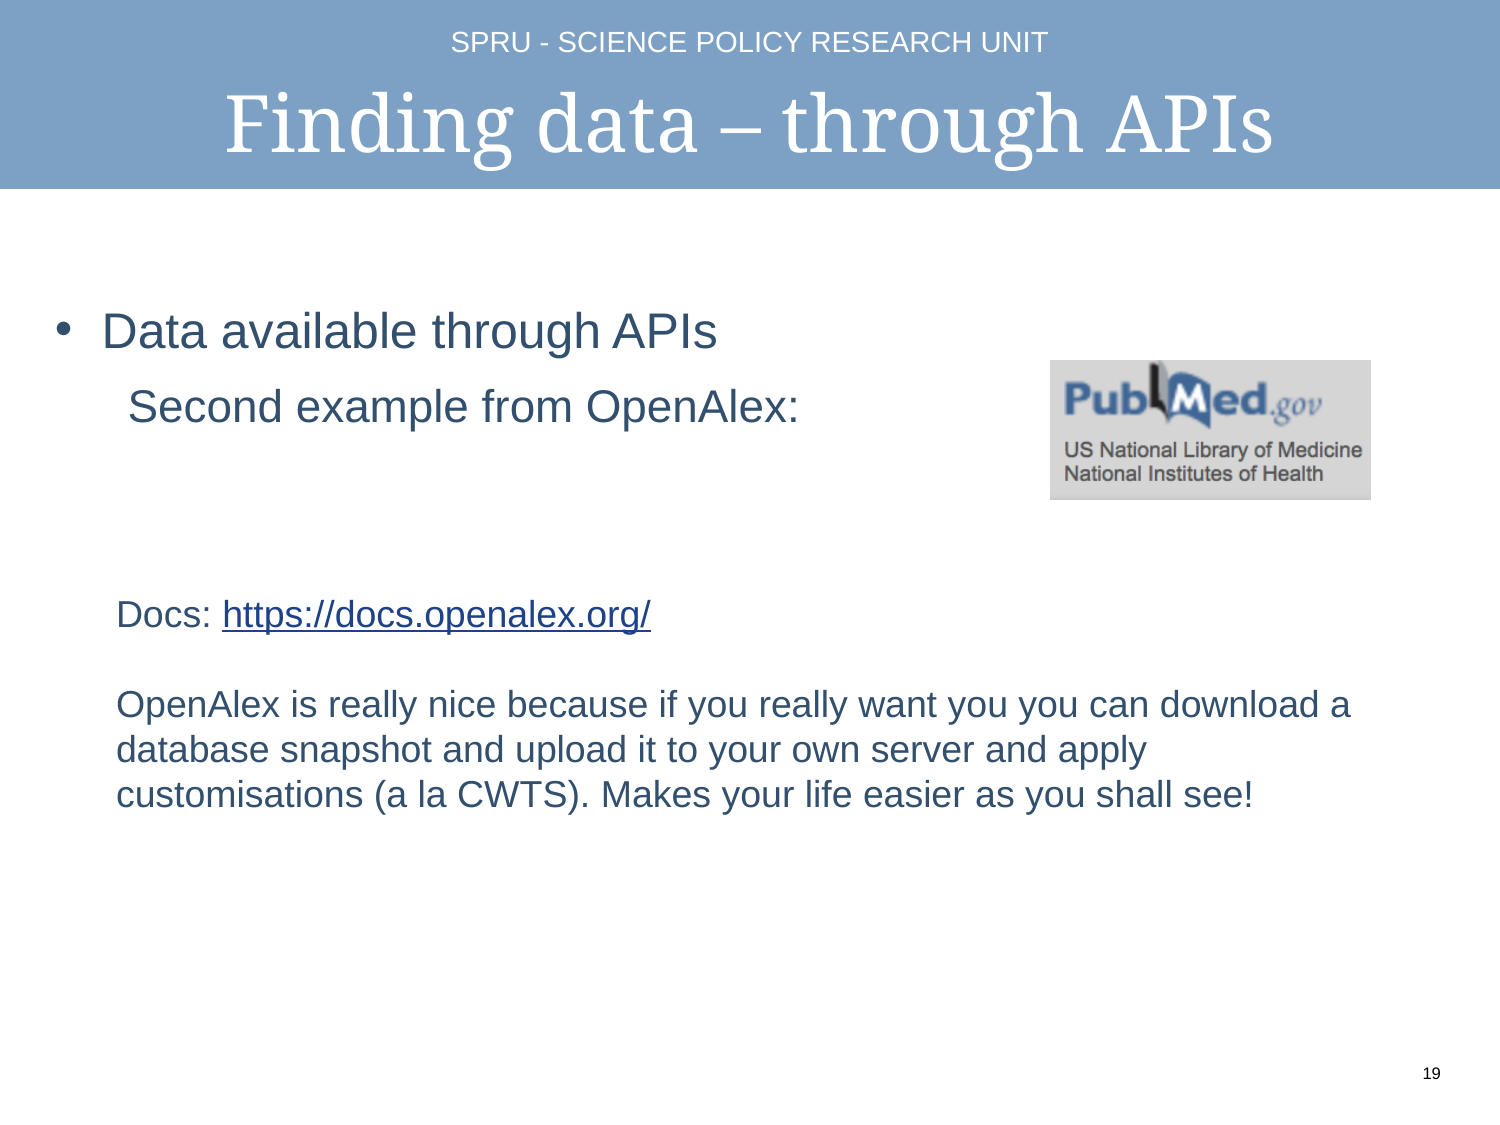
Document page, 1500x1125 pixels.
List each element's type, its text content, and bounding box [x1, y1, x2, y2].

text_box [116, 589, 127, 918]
picture [1050, 360, 1372, 500]
text_box Available databases Data available through APIs Data you retrieve directly from digital sources (e.g. webpages, documents…) [54, 194, 1180, 579]
title Finding data – through APIs [59, 68, 1441, 185]
text_box Docs: https://docs.openalex.org/ OpenAlex is really nice because if you really want you you can download a database snapshot and upload it to your own server and apply customisations (a la CWTS). Makes your life easier as you shall see! [980, 589, 1391, 918]
subtitle Second example from OpenAlex: [127, 380, 980, 950]
